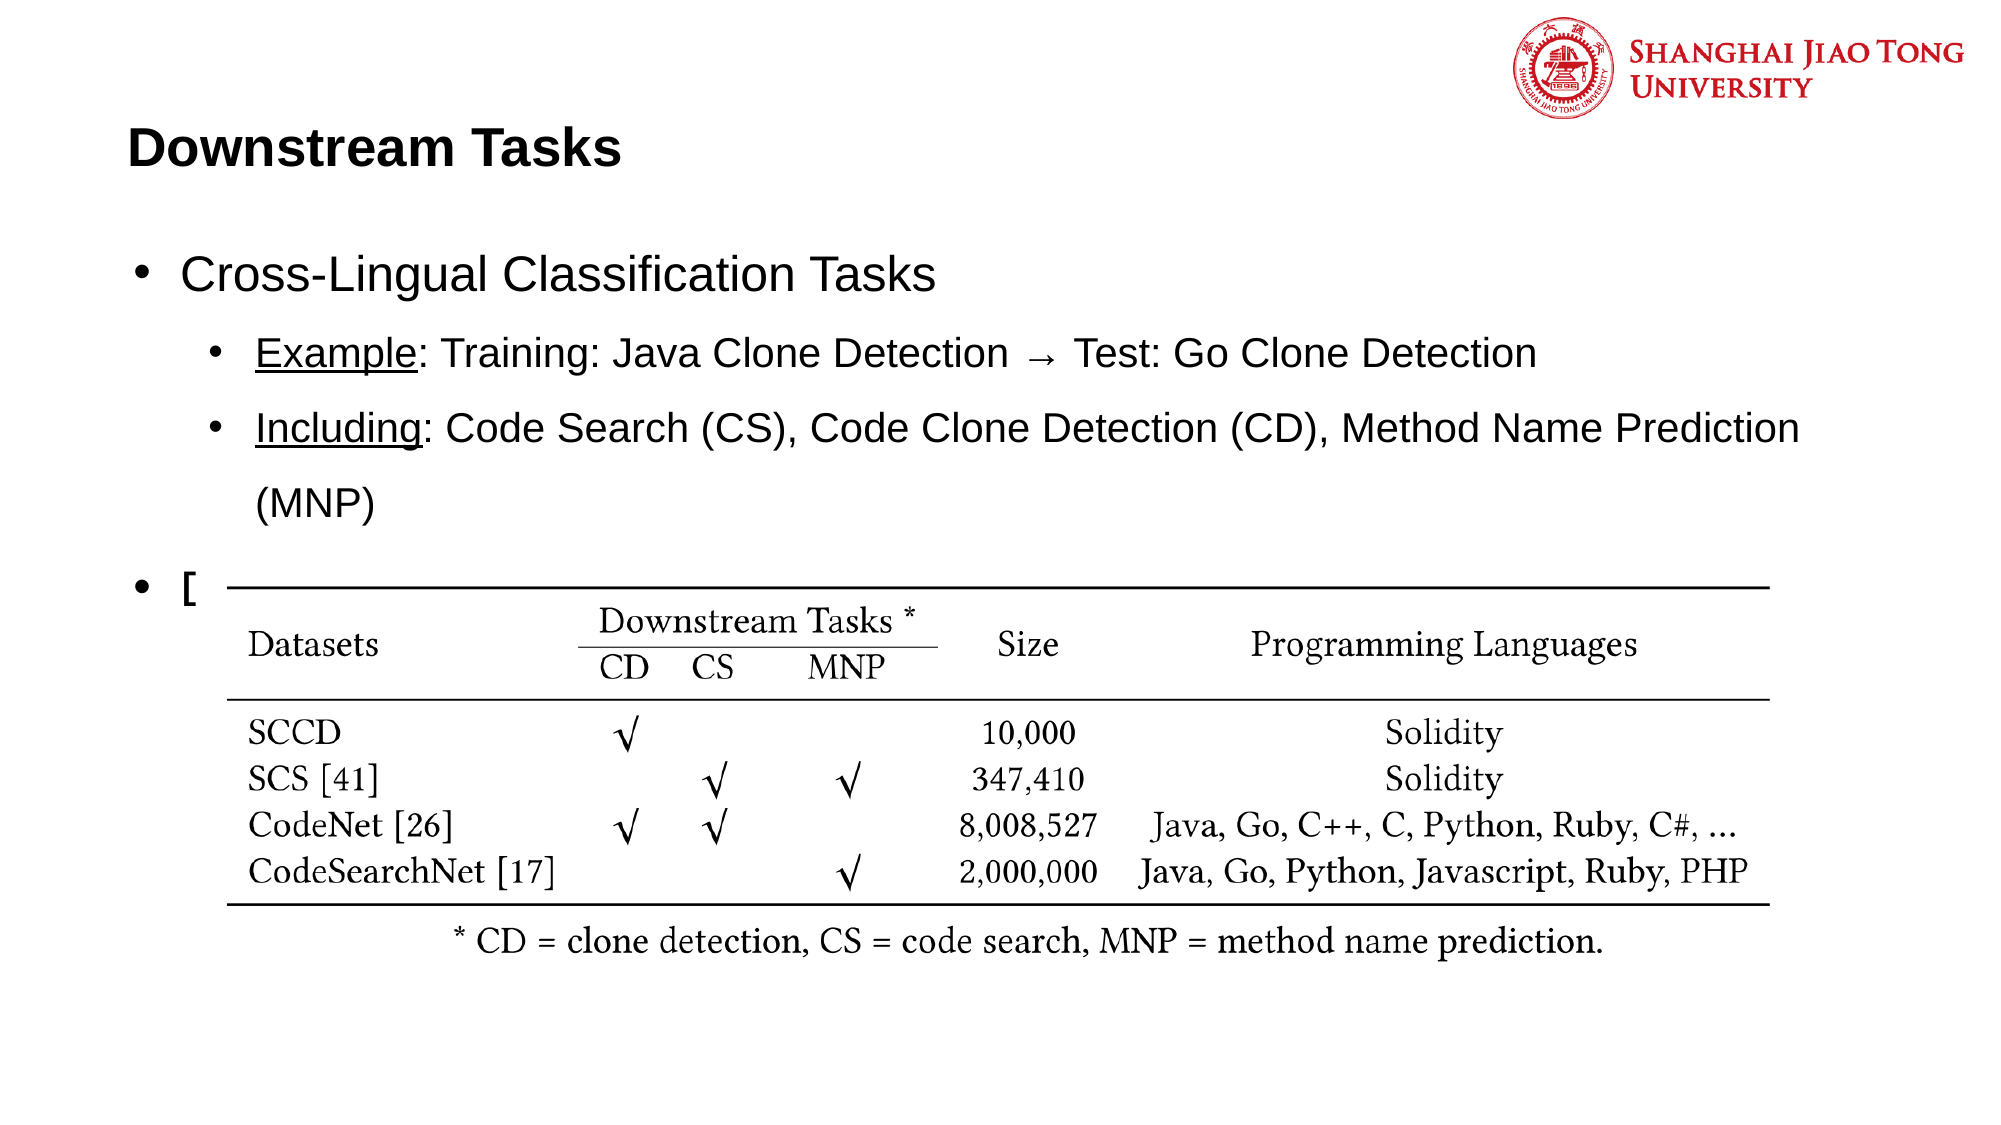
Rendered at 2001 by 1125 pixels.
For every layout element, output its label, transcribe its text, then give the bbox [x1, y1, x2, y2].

title Downstream Tasks [112, 71, 1158, 186]
picture [195, 571, 1805, 985]
picture [1513, 17, 1964, 119]
text_box Cross-Lingual Classification Tasks Example: Training: Java Clone Detection → Test: Go Clone Detection Including: Code Search (CS), Code Clone Detection (CD), Method Name Prediction (MNP) Dataset [118, 203, 1945, 624]
